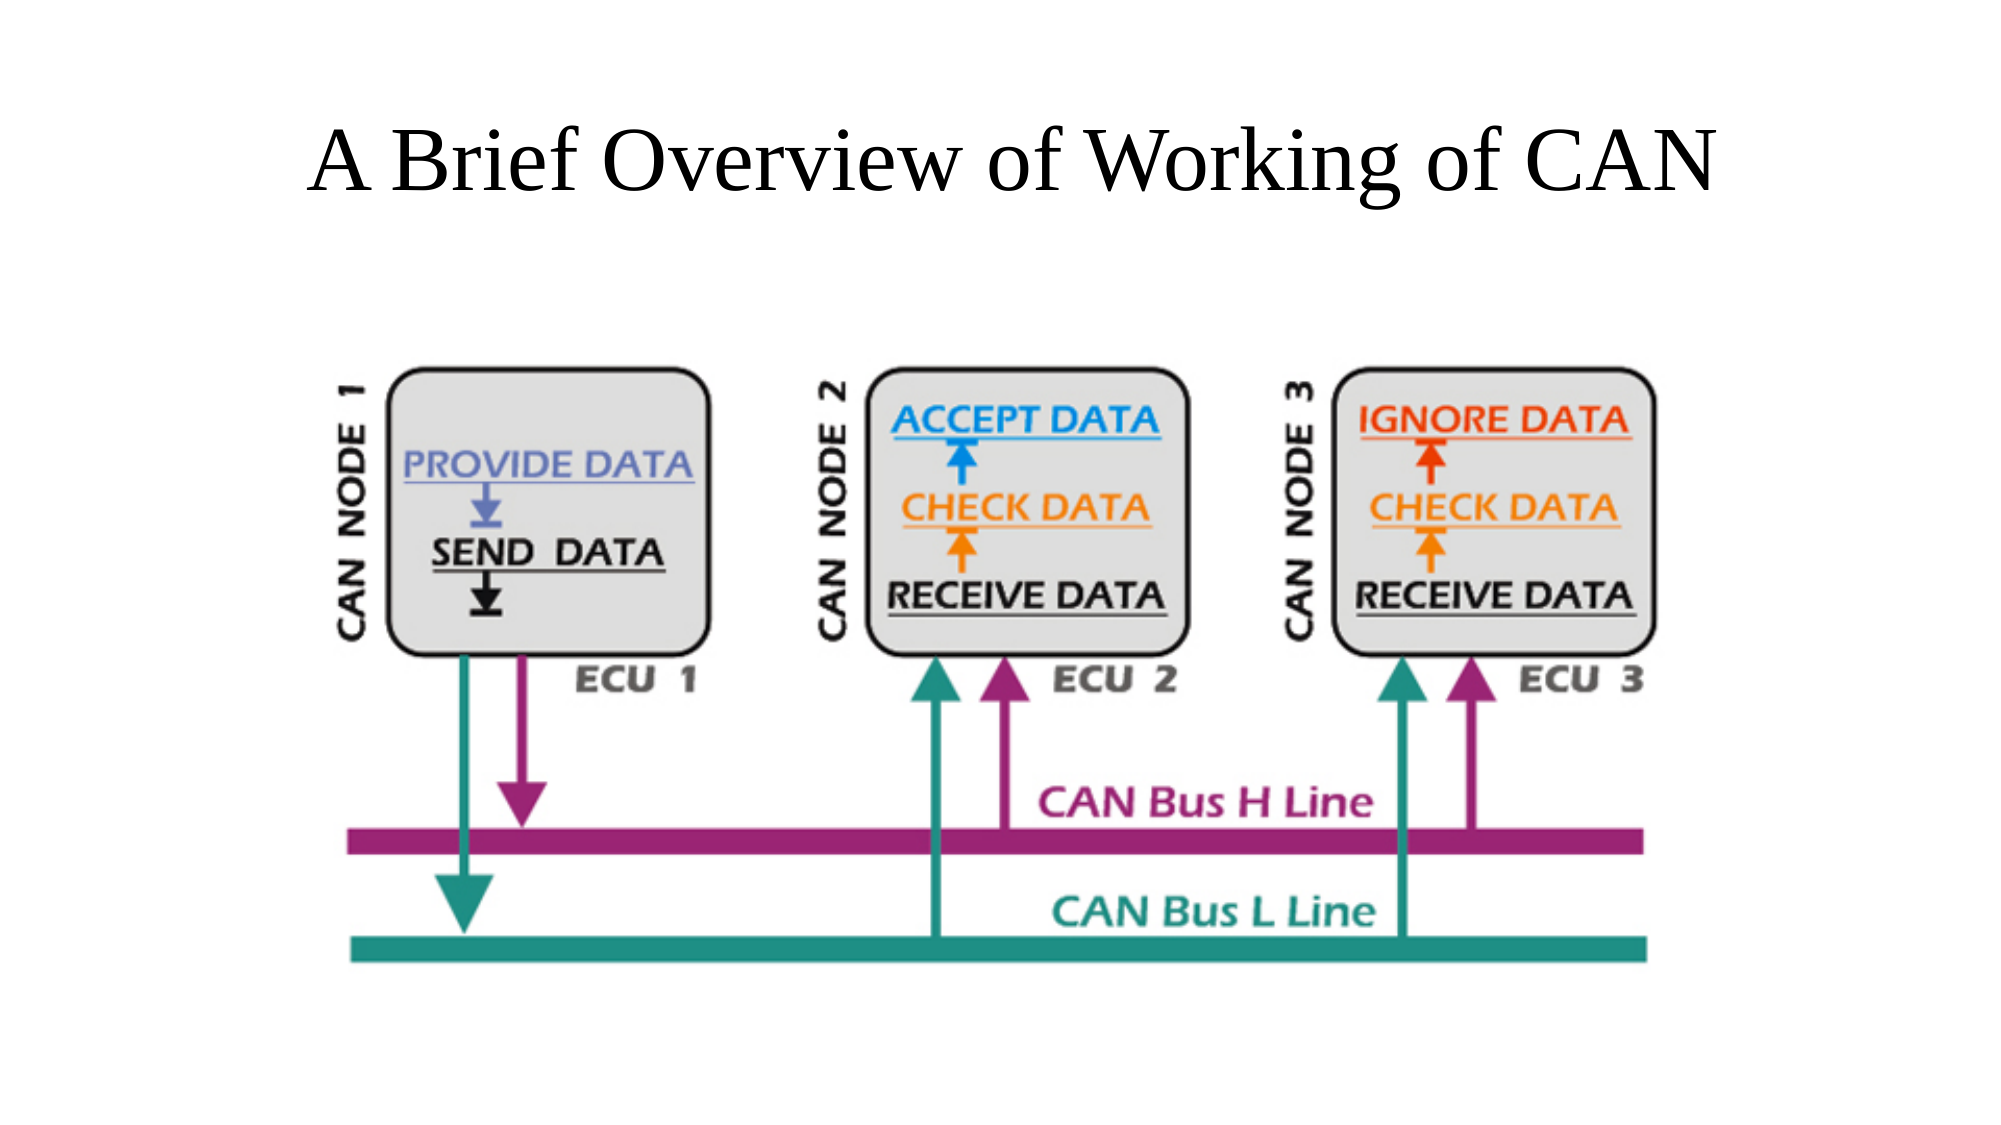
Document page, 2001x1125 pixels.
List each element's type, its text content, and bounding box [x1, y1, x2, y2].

text_box A Brief Overview of Working of CAN [286, 91, 1742, 218]
picture [332, 356, 1667, 977]
